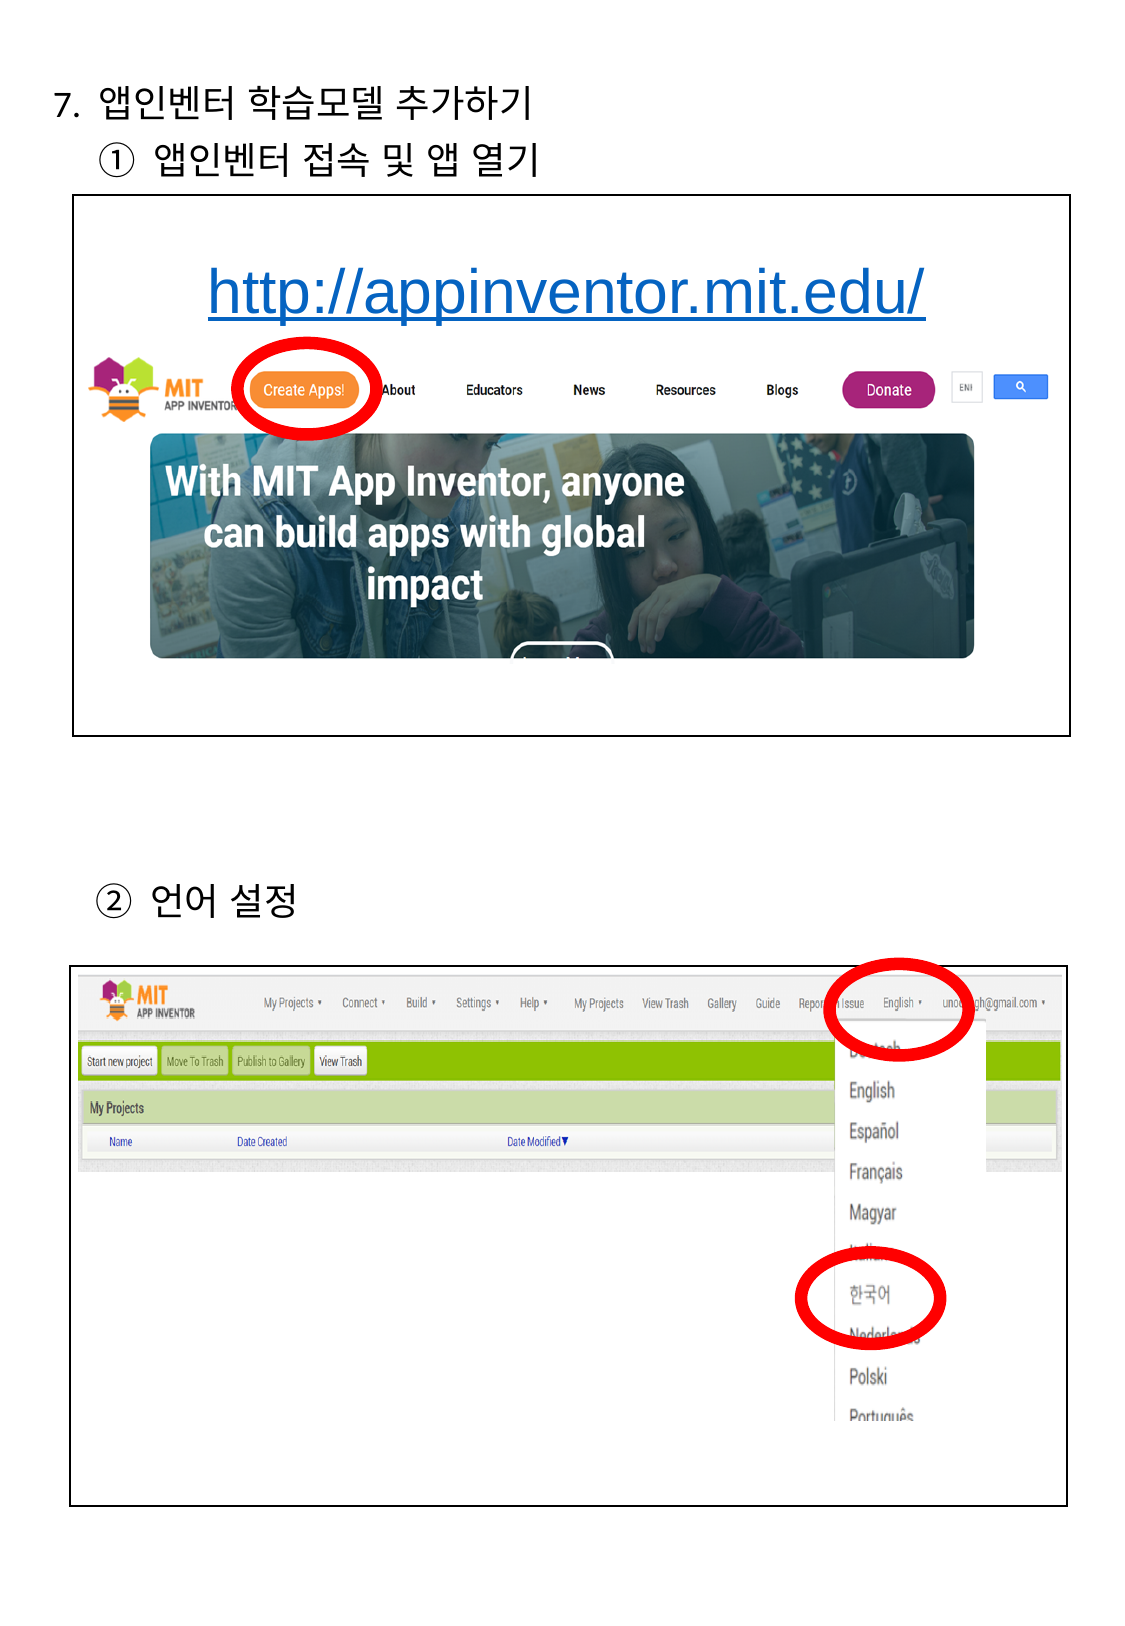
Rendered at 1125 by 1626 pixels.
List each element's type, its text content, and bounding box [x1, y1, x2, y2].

text_box [69, 965, 1068, 1507]
text_box [801, 1259, 834, 1338]
picture [78, 972, 1062, 1421]
text_box [72, 194, 1071, 737]
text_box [80, 244, 1052, 664]
text_box [859, 963, 939, 972]
text_box ① 앱인벤터 접속 및 앱 열기 [84, 129, 556, 189]
text_box ② 언어 설정 [80, 870, 314, 931]
text_box 7. 앱인벤터 학습모델 추가하기 [38, 50, 549, 133]
